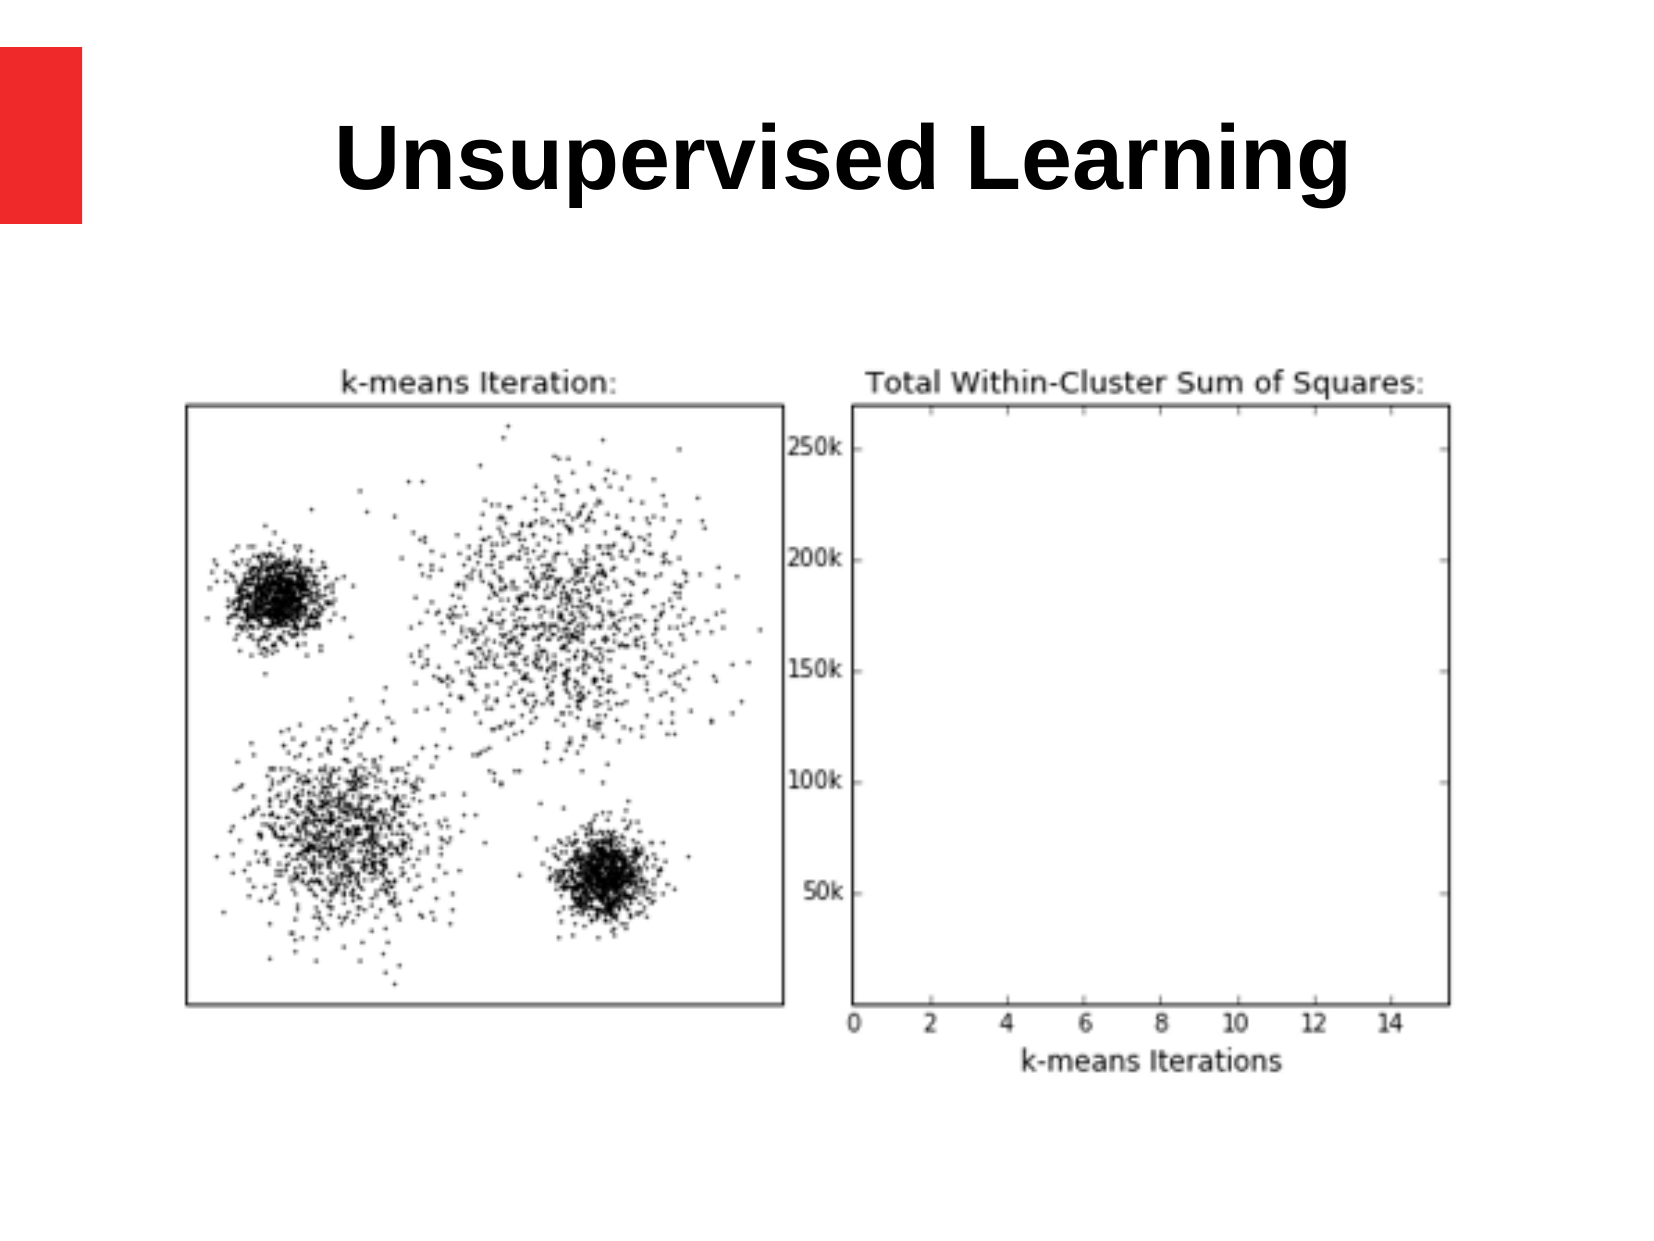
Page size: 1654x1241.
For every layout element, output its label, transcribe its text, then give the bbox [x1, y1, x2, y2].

picture [160, 345, 1493, 1096]
text_box Unsupervised Learning [118, 49, 1571, 257]
text_box [82, 290, 1571, 1009]
